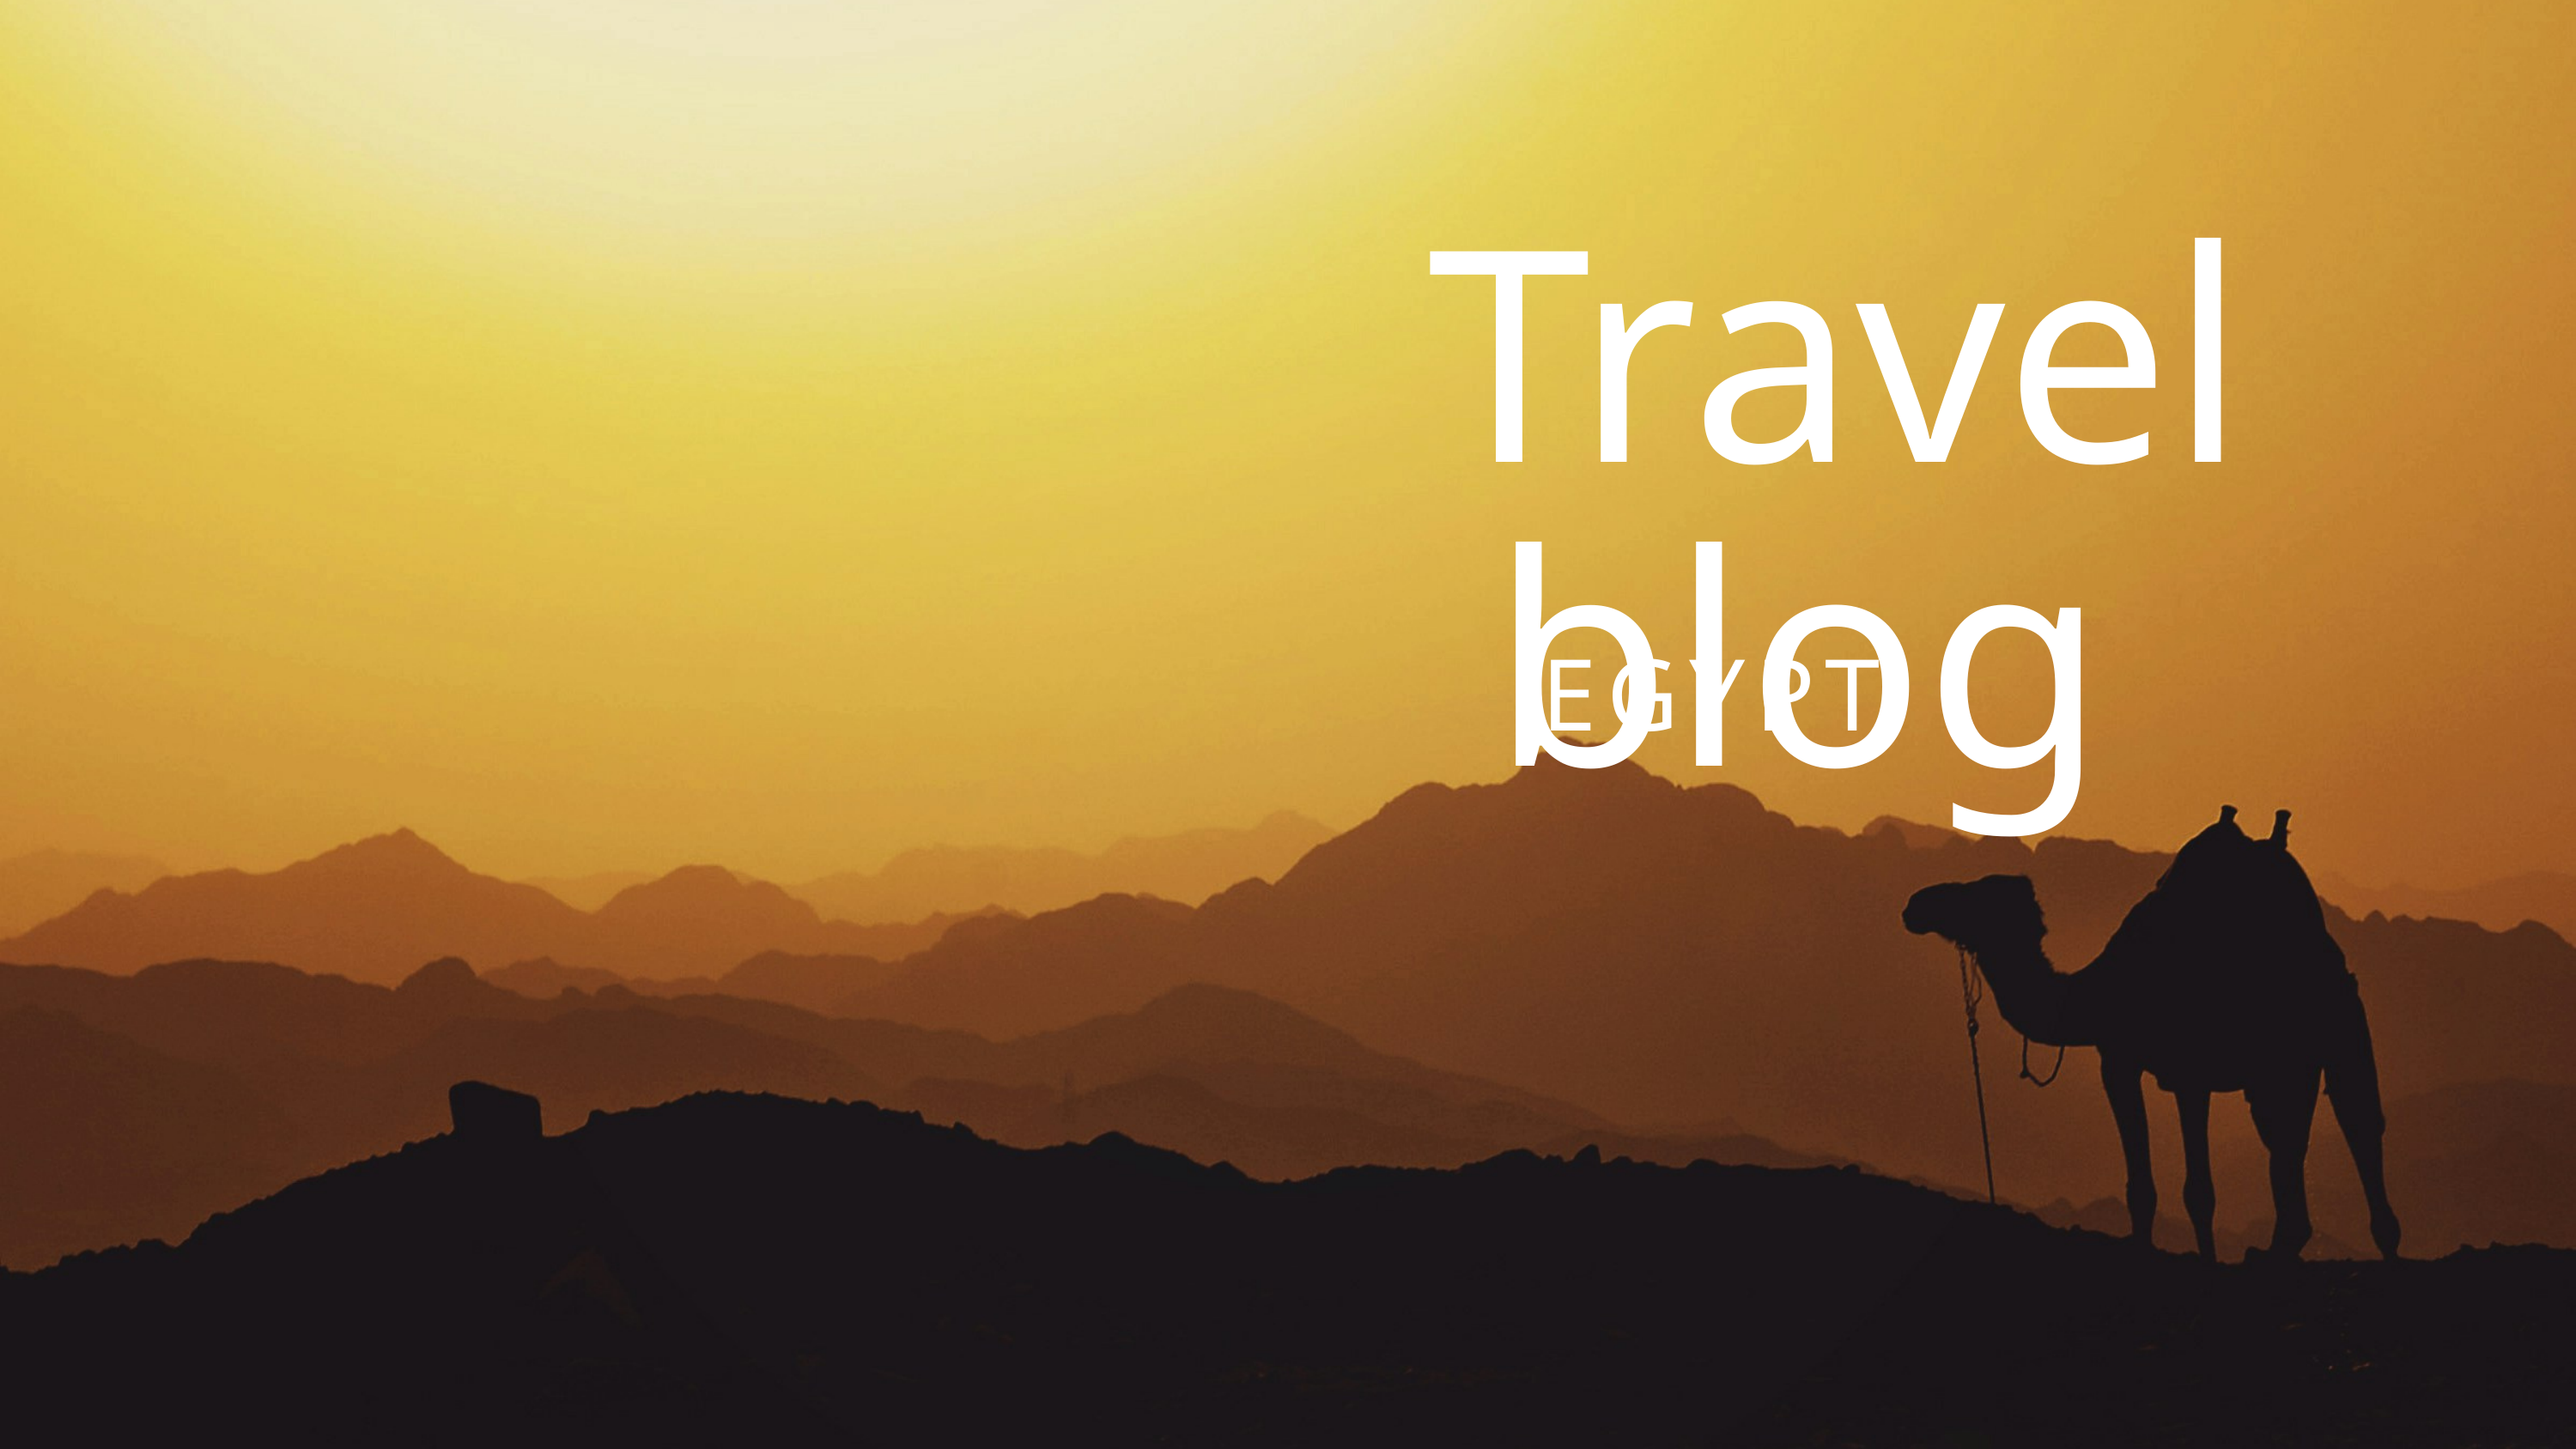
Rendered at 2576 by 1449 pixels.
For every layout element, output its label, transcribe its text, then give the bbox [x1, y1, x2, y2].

text_box [0, 0, 2576, 1449]
text_box Travel blog [1242, 217, 2432, 826]
